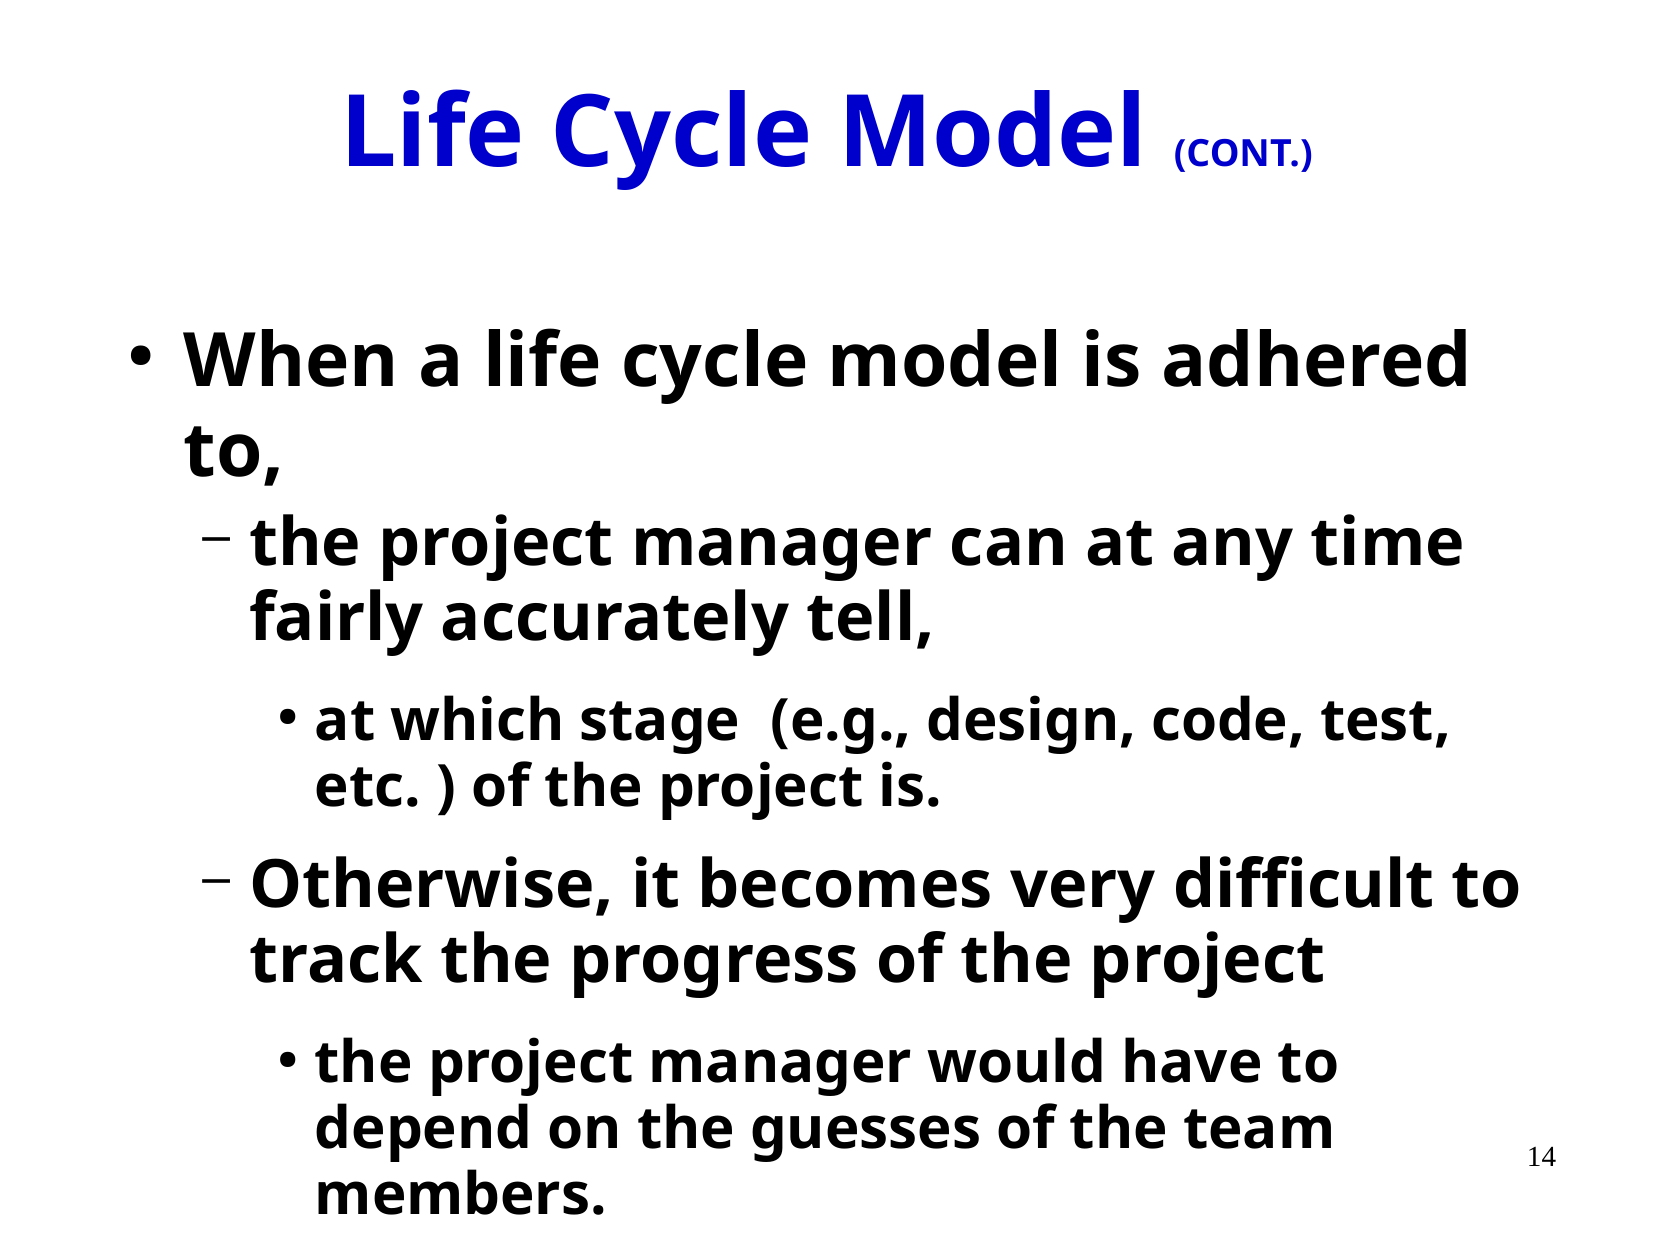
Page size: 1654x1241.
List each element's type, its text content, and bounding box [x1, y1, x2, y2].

list When a life cycle model is adhered to, the project manager can at any time fairly accurately tell, at which stage (e.g., design, code, test, etc. ) of the project is. Otherwise, it becomes very difficult to track the progress of the project the project manager would have to depend on the guesses of the team members. [123, 303, 1530, 1048]
title Life Cycle Model (CONT.) [121, 29, 1533, 236]
